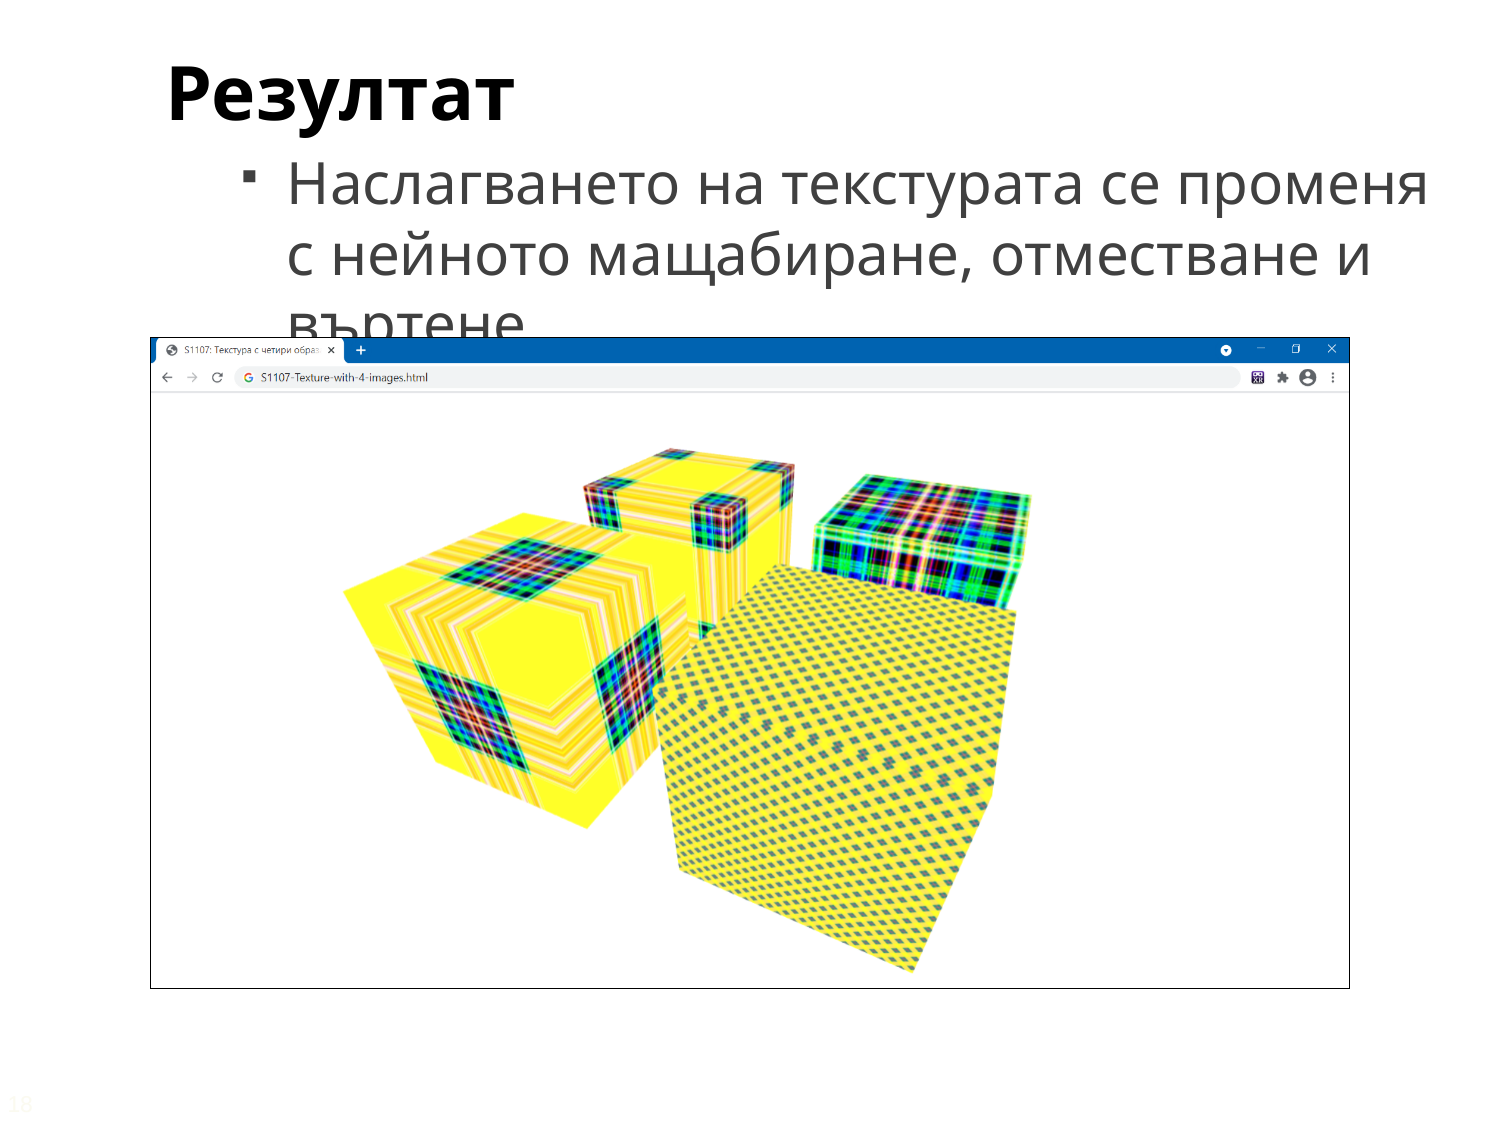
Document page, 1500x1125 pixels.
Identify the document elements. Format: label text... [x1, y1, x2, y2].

list Резултат Наслагването на текстурата се променя с нейното мащабиране, отместване и въртене [150, 37, 1488, 1113]
picture [149, 337, 1351, 989]
